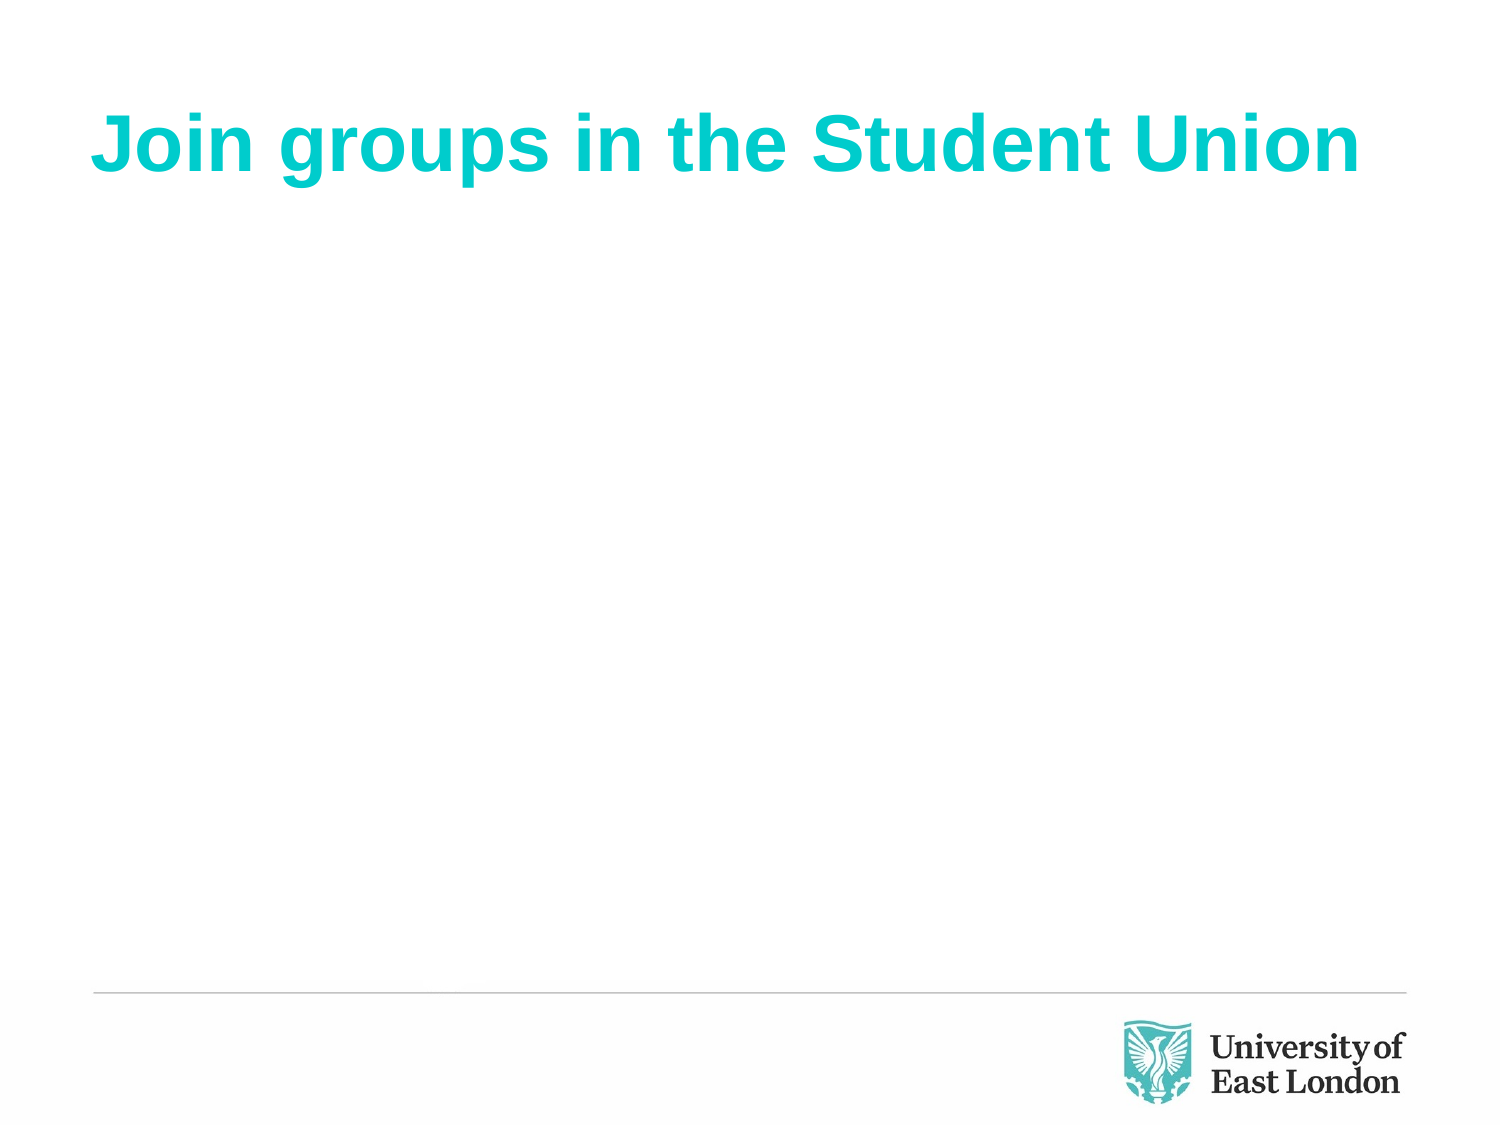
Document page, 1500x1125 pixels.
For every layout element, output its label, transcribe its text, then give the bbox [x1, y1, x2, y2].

picture [0, 980, 1500, 1125]
title Join groups in the Student Union [75, 45, 1425, 233]
